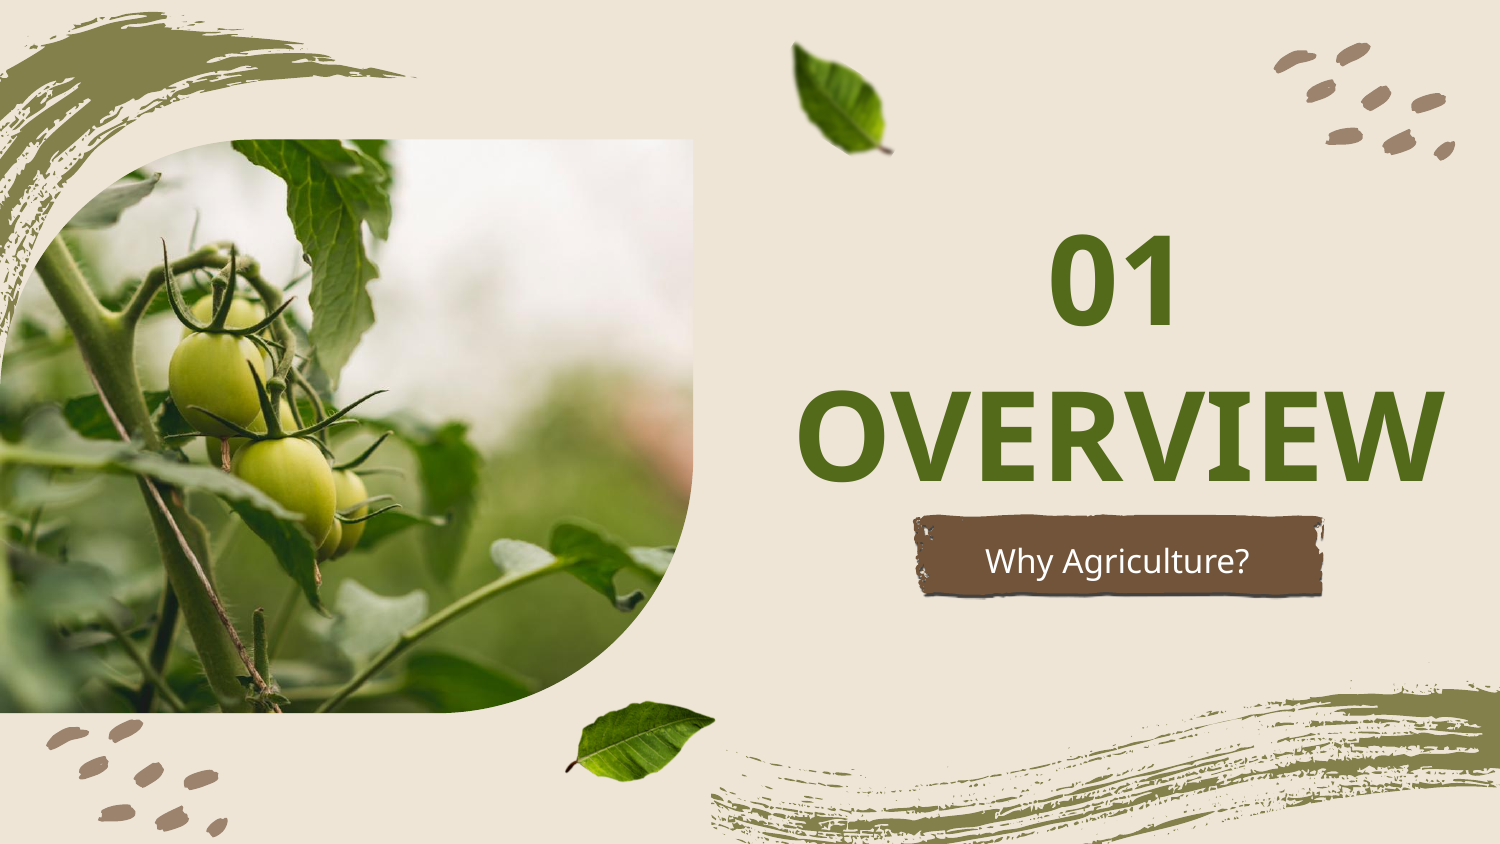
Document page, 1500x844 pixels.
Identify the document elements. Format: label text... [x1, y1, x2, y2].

text_box [912, 514, 970, 595]
picture [0, 139, 721, 815]
text_box 01 [1020, 209, 1218, 342]
title Why Agriculture? [970, 514, 1268, 596]
picture [759, 35, 919, 174]
text_box [1268, 515, 1325, 595]
text_box OVERVIEW [737, 272, 1500, 592]
